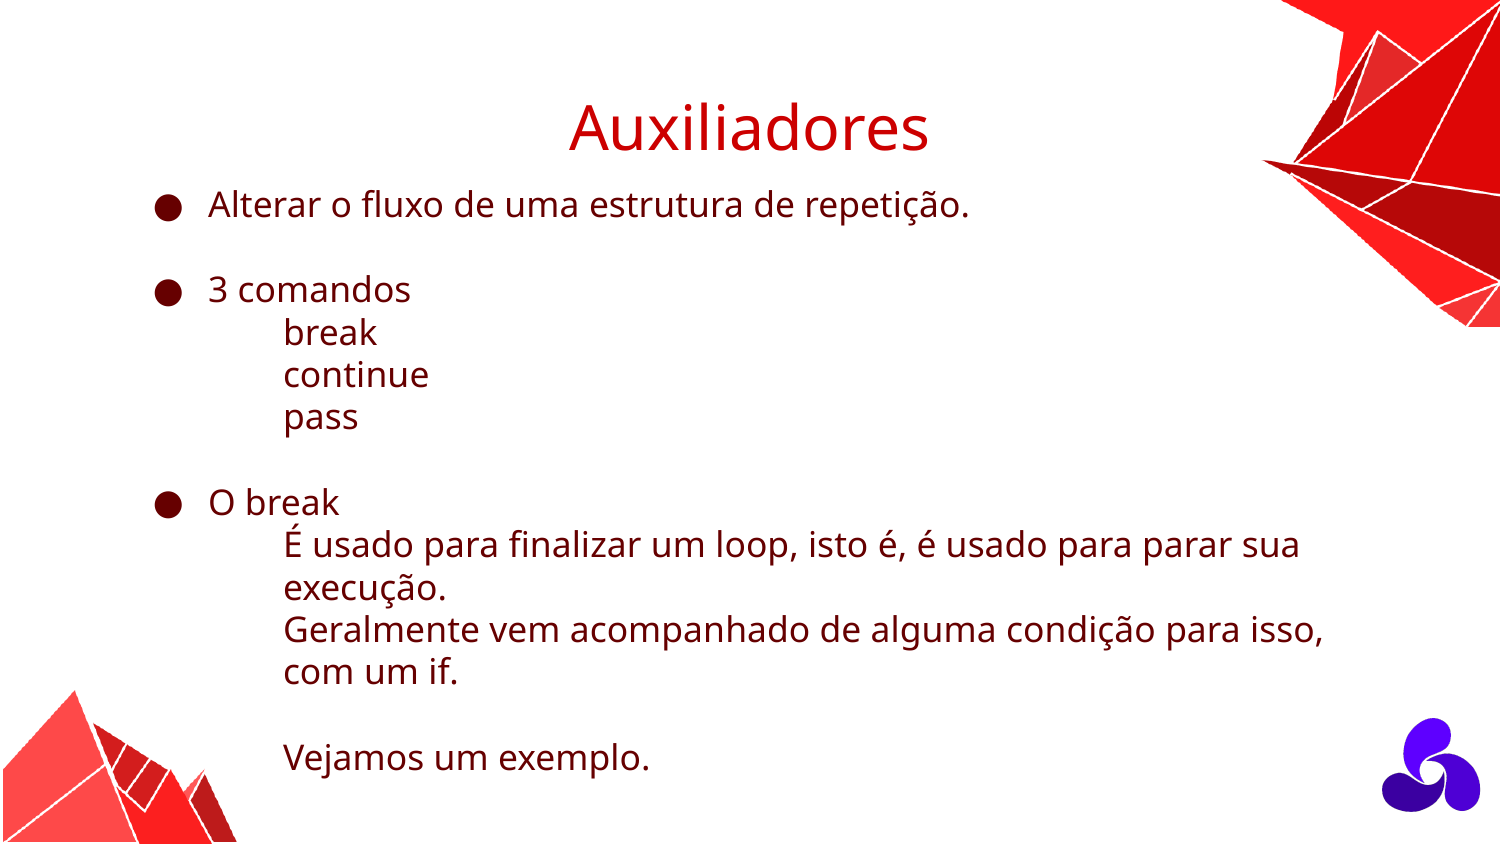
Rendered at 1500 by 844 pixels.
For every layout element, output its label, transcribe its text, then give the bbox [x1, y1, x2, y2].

text_box Alterar o fluxo de uma estrutura de repetição. 3 comandos break continue pass O break É usado para finalizar um loop, isto é, é usado para parar sua execução. Geralmente vem acompanhado de alguma condição para isso, com um if. Vejamos um exemplo. [118, 166, 1357, 832]
picture [0, 0, 1500, 844]
text_box Auxiliadores [118, 72, 1382, 167]
